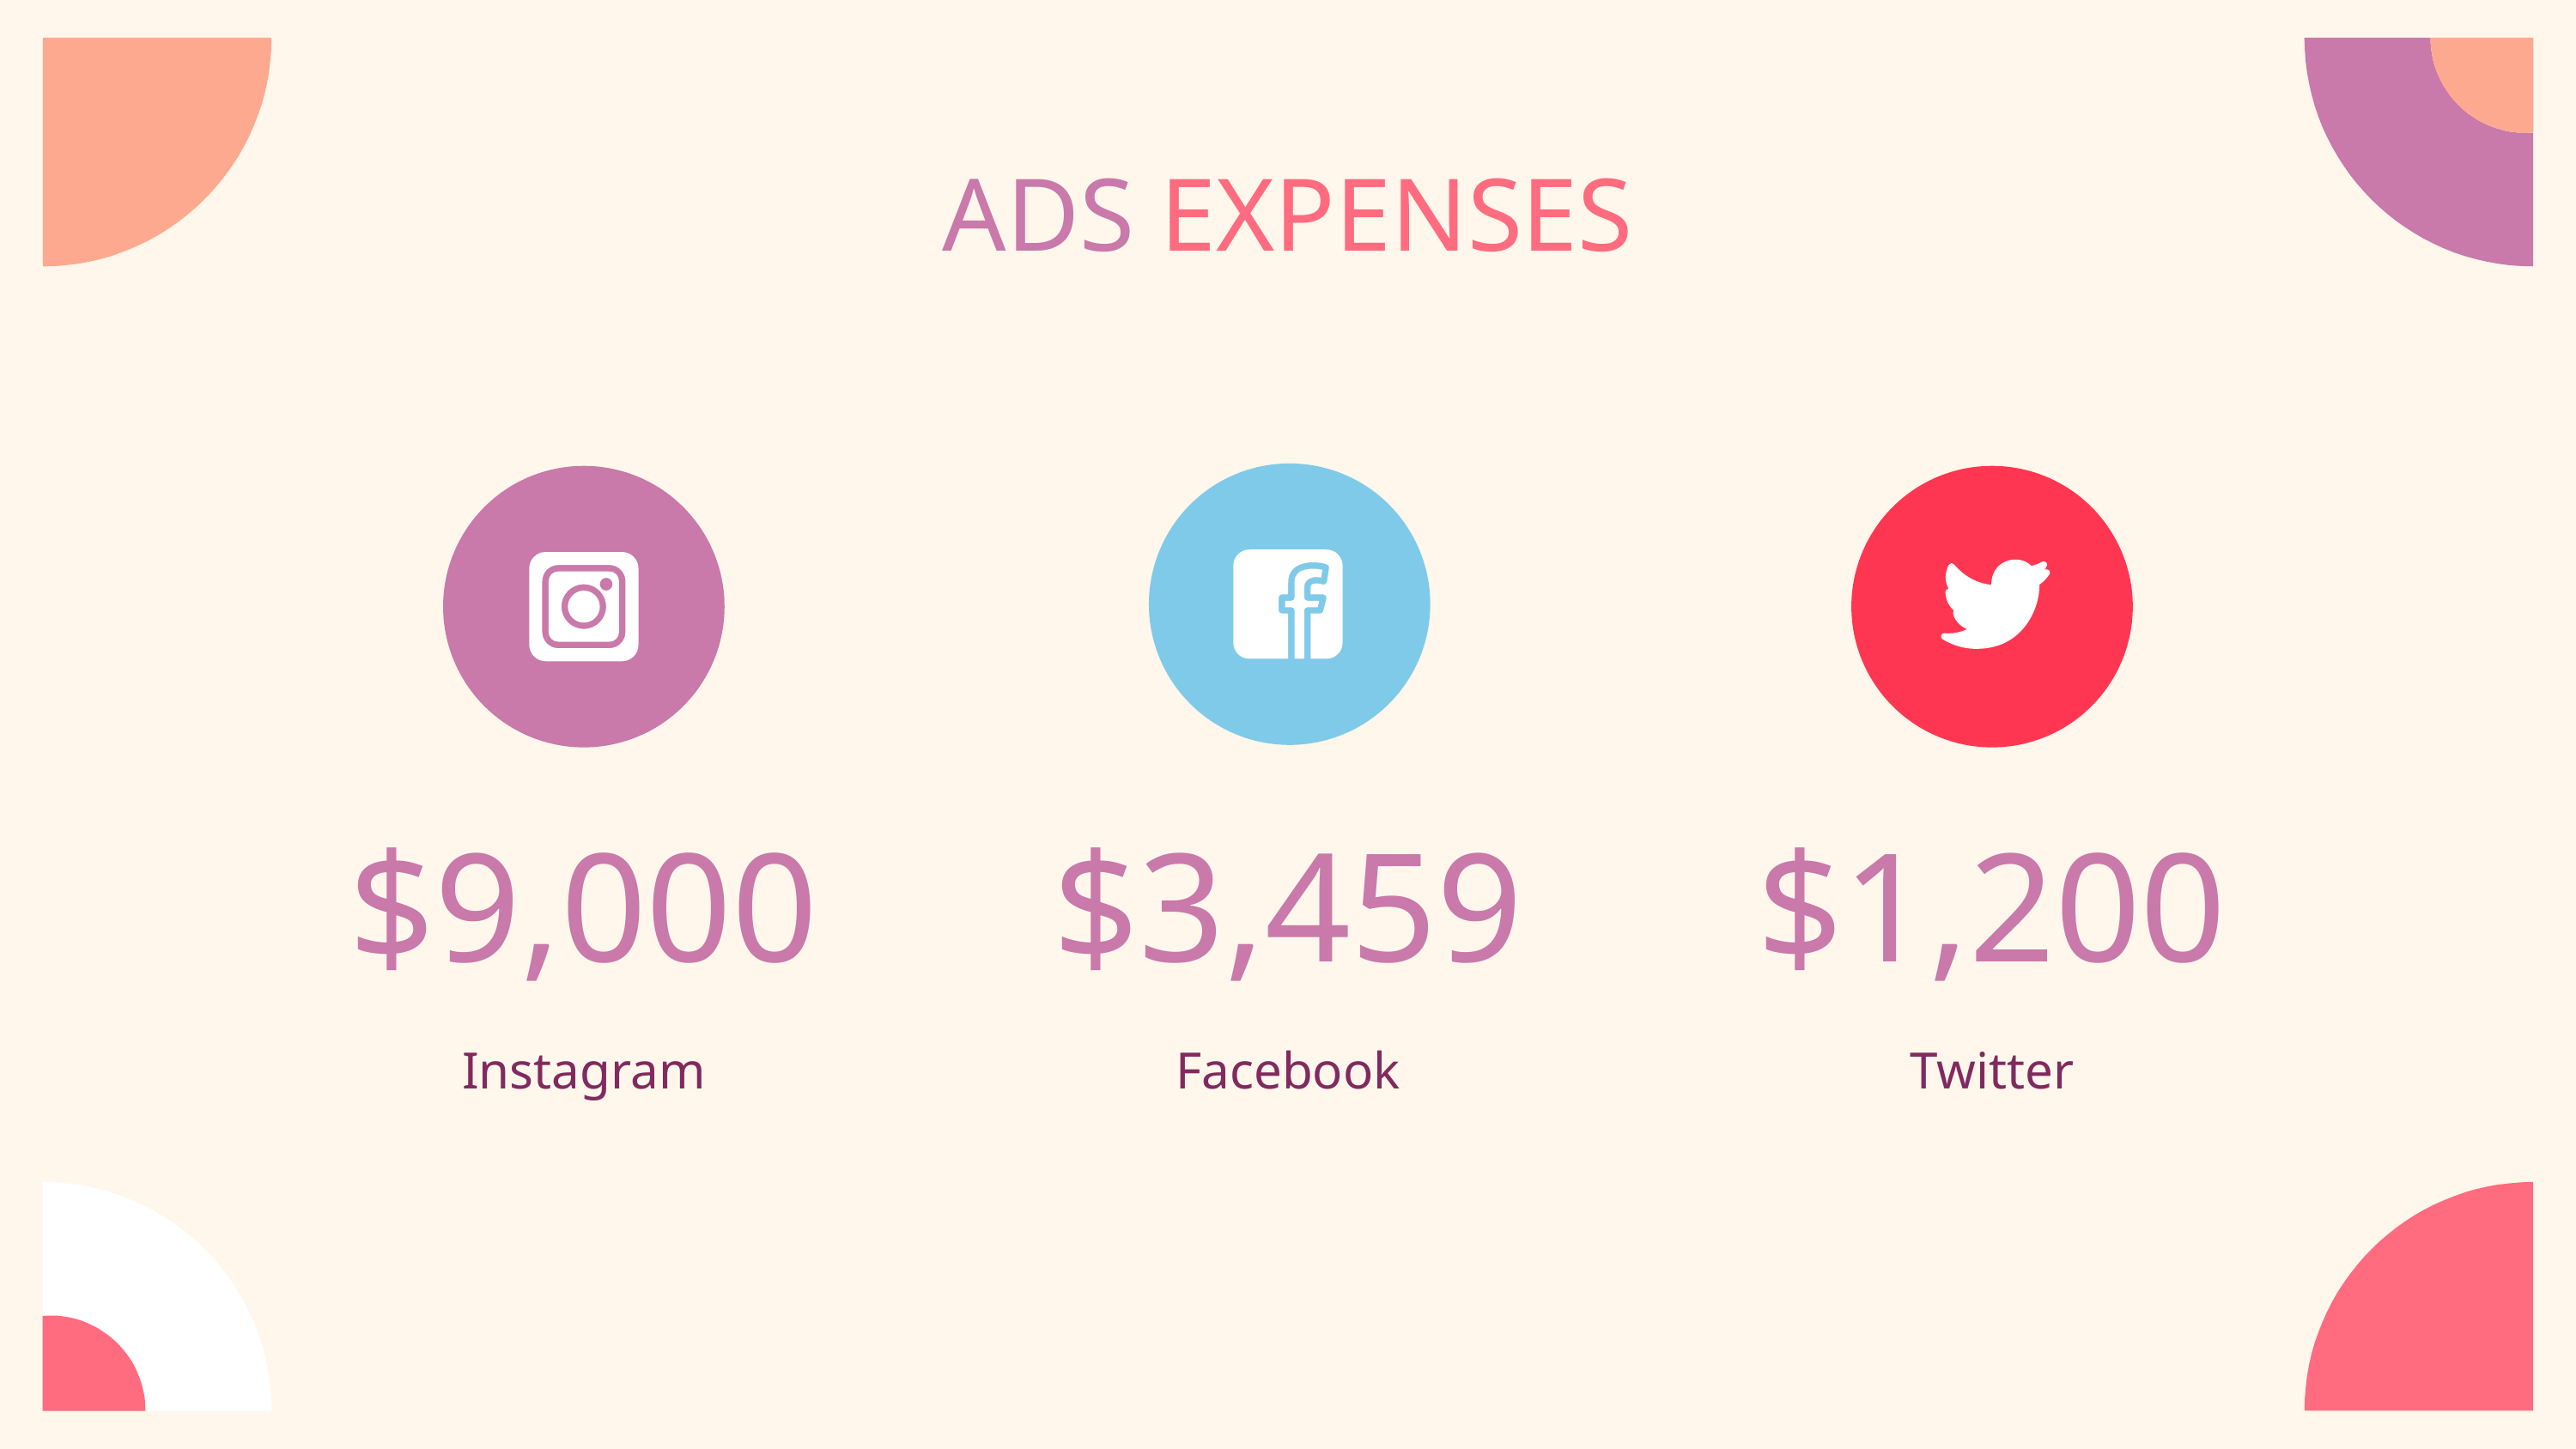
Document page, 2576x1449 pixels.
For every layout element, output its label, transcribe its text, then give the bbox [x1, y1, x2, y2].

title $3,459 [966, 768, 1610, 1013]
subtitle Twitter [1670, 1013, 2314, 1149]
subtitle Facebook [966, 1013, 1610, 1149]
text_box [443, 465, 725, 748]
text_box [1148, 463, 1431, 745]
title $1,200 [1670, 768, 2314, 1013]
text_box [529, 551, 639, 662]
subtitle Instagram [262, 1013, 906, 1149]
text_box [1233, 549, 1343, 659]
text_box [1941, 559, 2050, 649]
title $9,000 [262, 768, 906, 1013]
title ADS EXPENSES [88, 124, 2488, 287]
text_box [1851, 465, 2133, 748]
